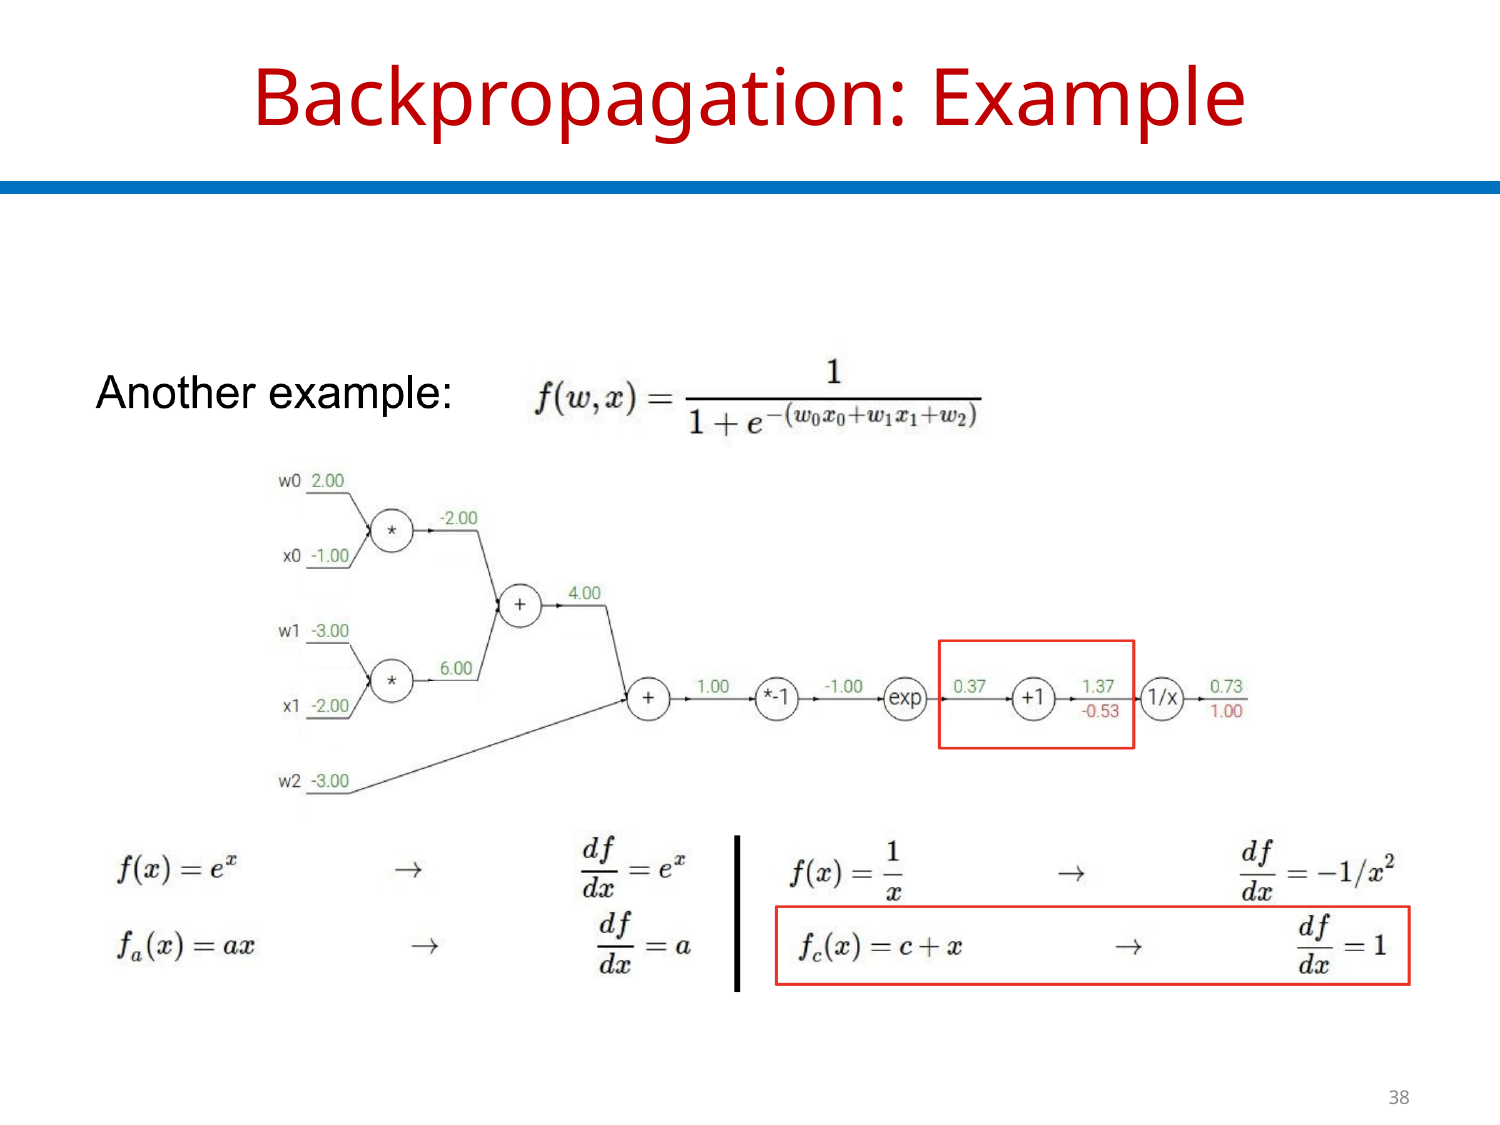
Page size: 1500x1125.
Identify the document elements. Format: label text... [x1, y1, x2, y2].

slide_number 38 [1074, 1085, 1425, 1112]
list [74, 343, 1426, 998]
title Backpropagation: Example [0, 0, 1500, 188]
